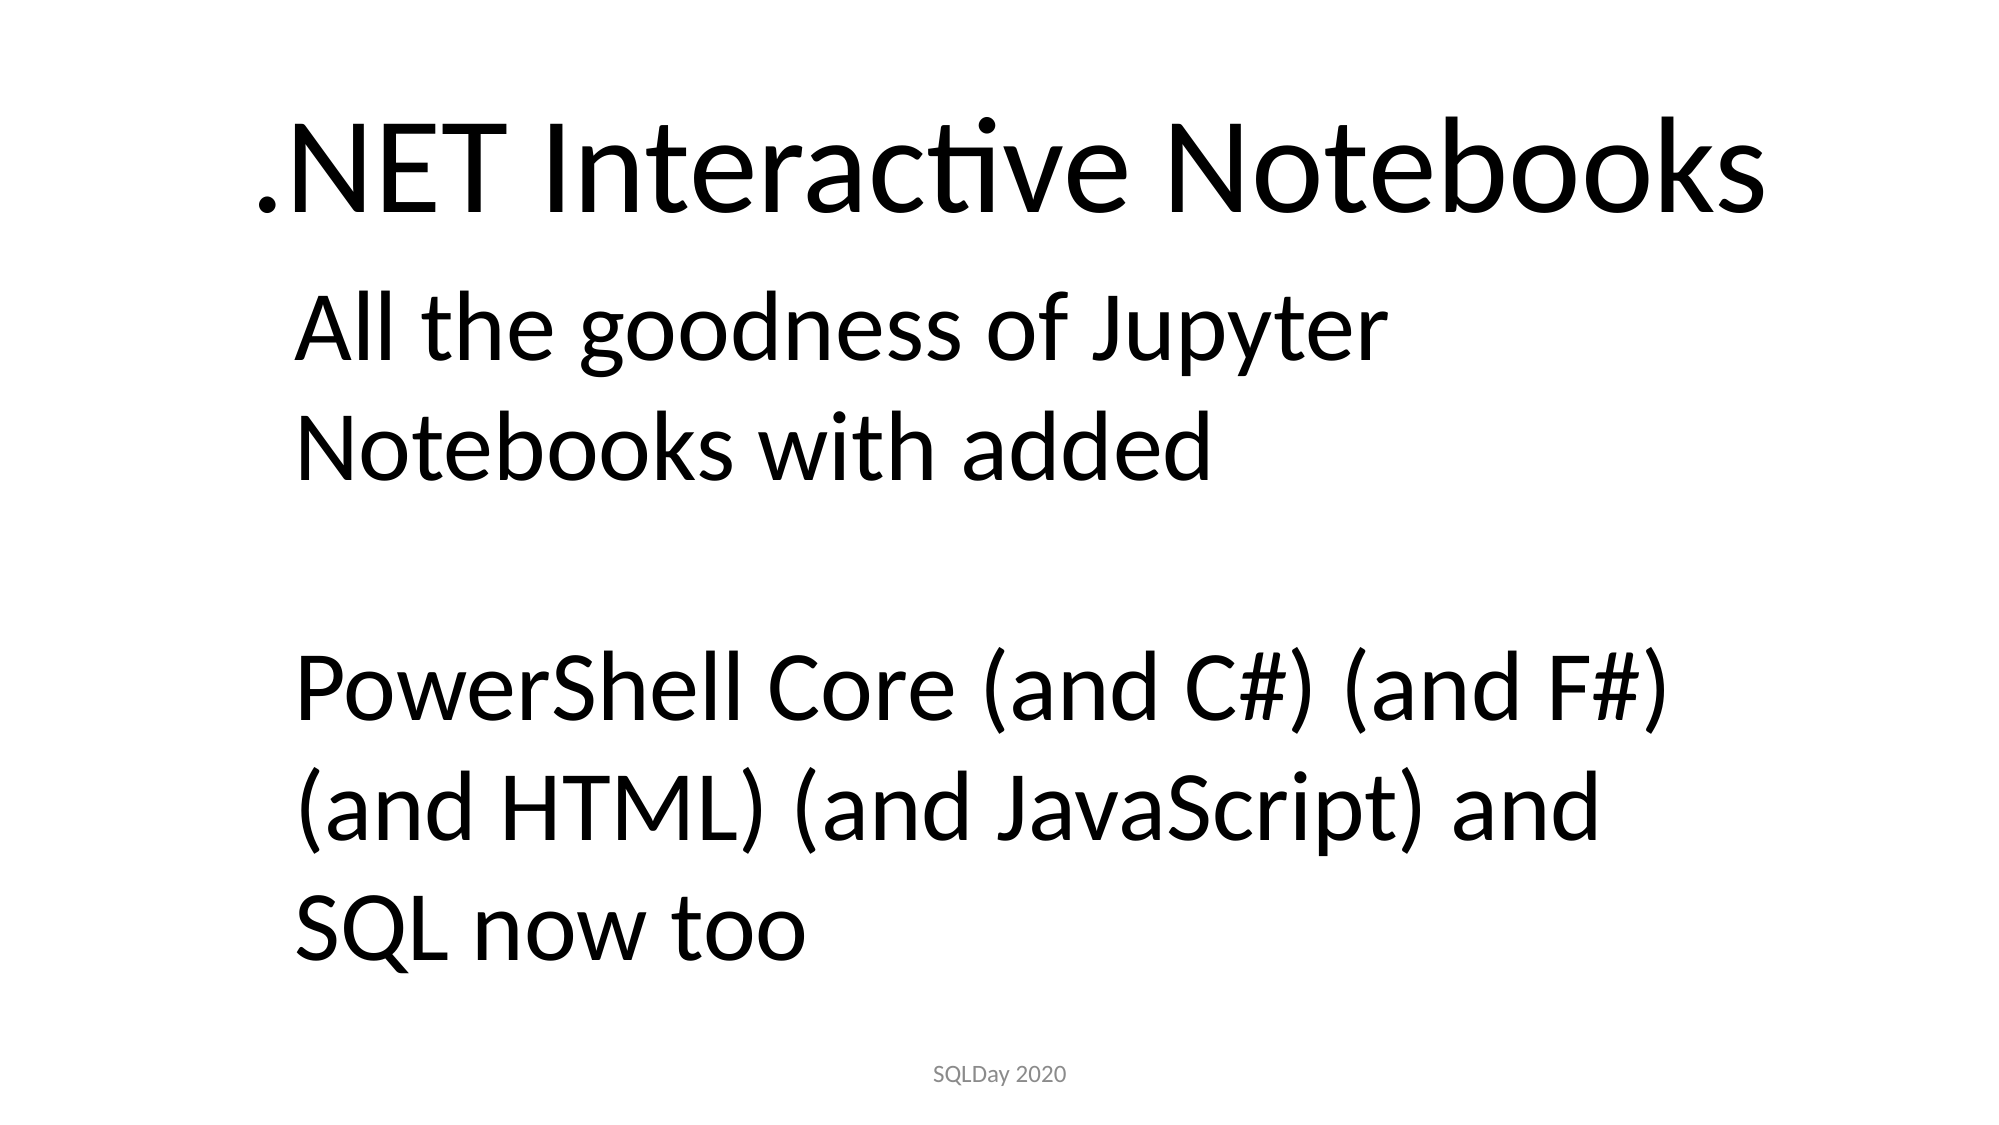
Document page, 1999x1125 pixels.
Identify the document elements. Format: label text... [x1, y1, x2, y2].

text_box All the goodness of Jupyter Notebooks with added PowerShell Core (and C#) (and F#) (and HTML) (and JavaScript) and SQL now too [279, 270, 1720, 988]
footer SQLDay 2020 [662, 1042, 1338, 1103]
text_box .NET Interactive Notebooks [10, 34, 1999, 270]
